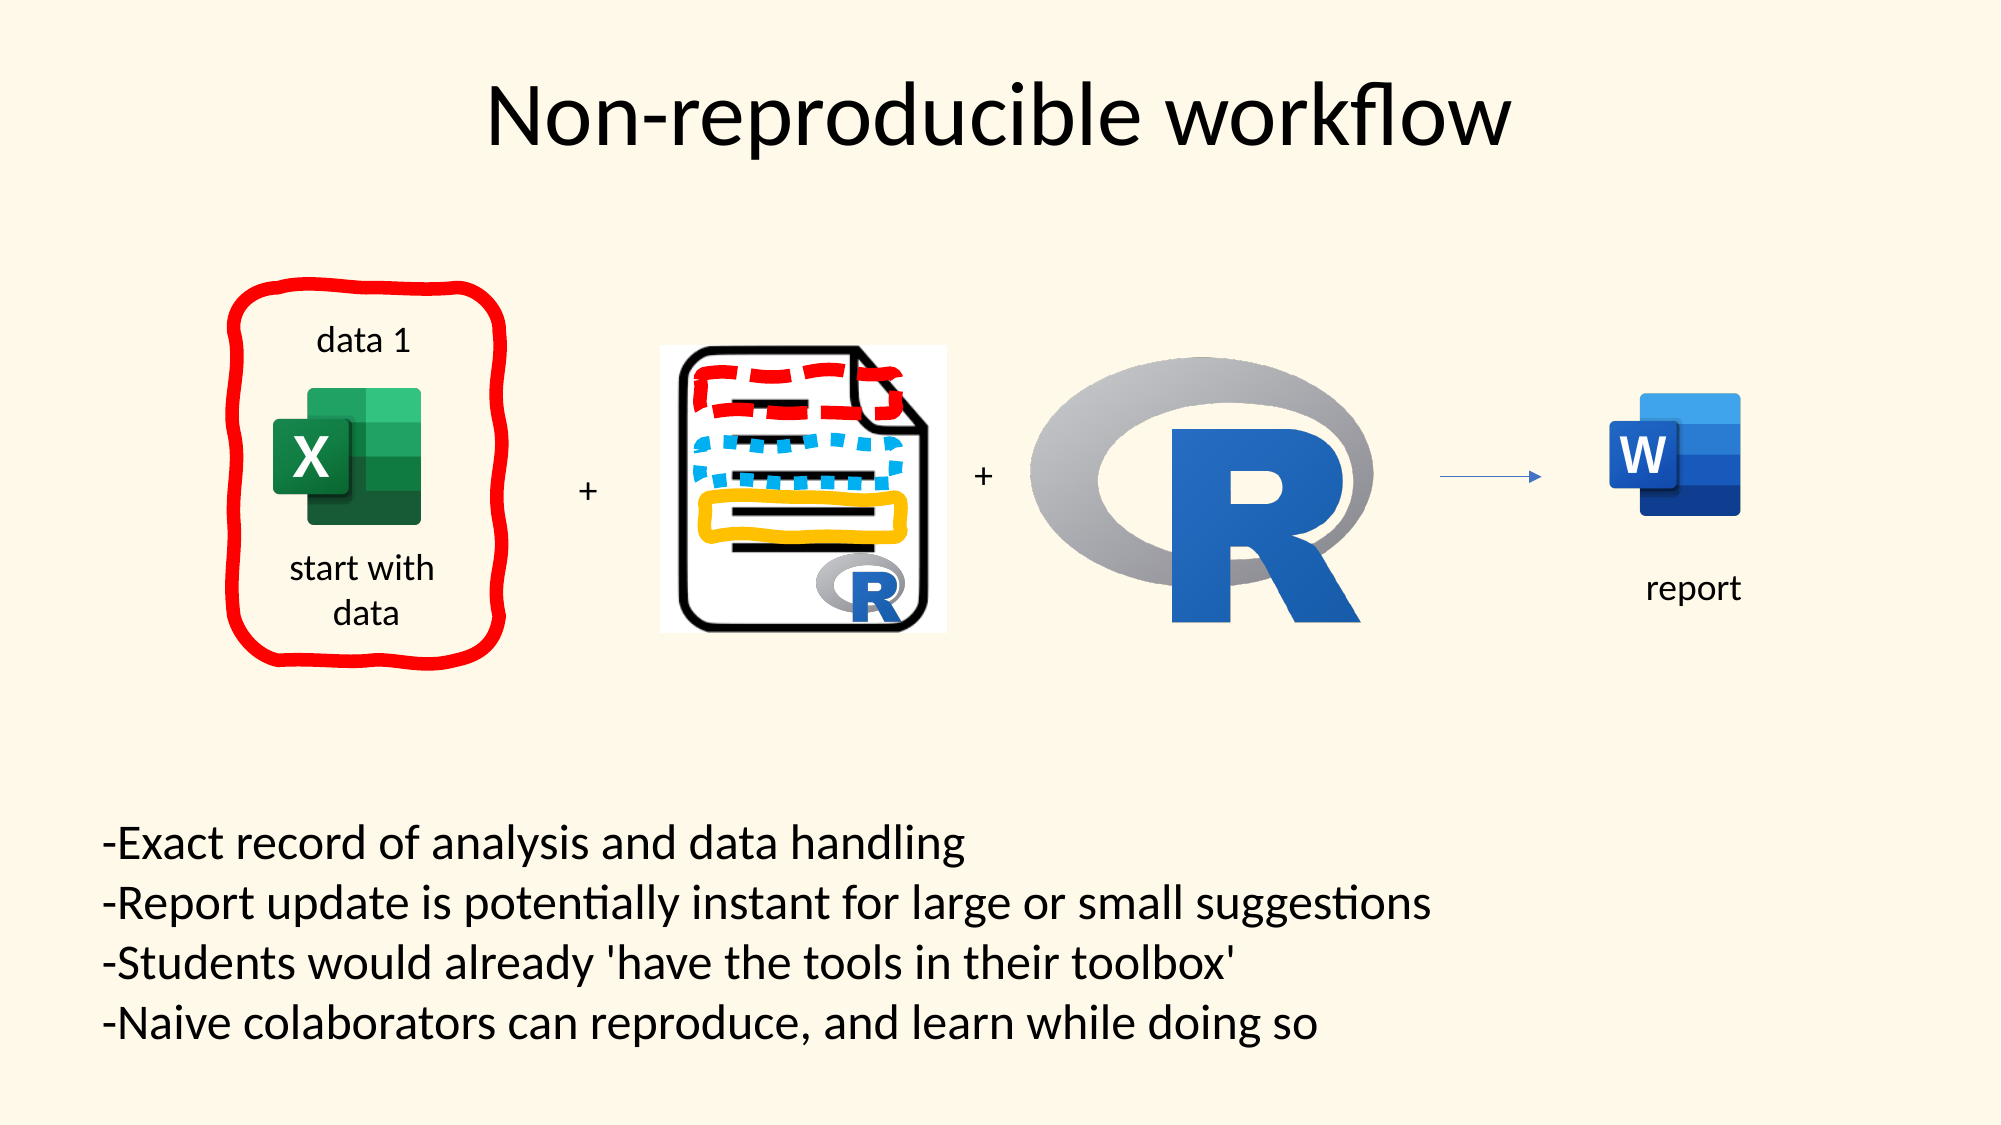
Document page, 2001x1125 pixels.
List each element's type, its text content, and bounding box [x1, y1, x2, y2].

picture [1575, 390, 1780, 519]
picture [660, 345, 947, 633]
text_box report [1631, 555, 1758, 616]
text_box Non-reproducible workflow [470, 46, 1530, 171]
picture [1030, 356, 1374, 623]
text_box [230, 282, 503, 665]
text_box -Exact record of analysis and data handling -Report update is potentially instant for large or small suggestions -Students would already 'have the tools in their toolbox' -Naive colaborators can reproduce, and learn while doing so [87, 802, 1448, 1058]
picture [273, 388, 421, 525]
text_box + [959, 443, 1009, 504]
text_box + [564, 458, 613, 519]
